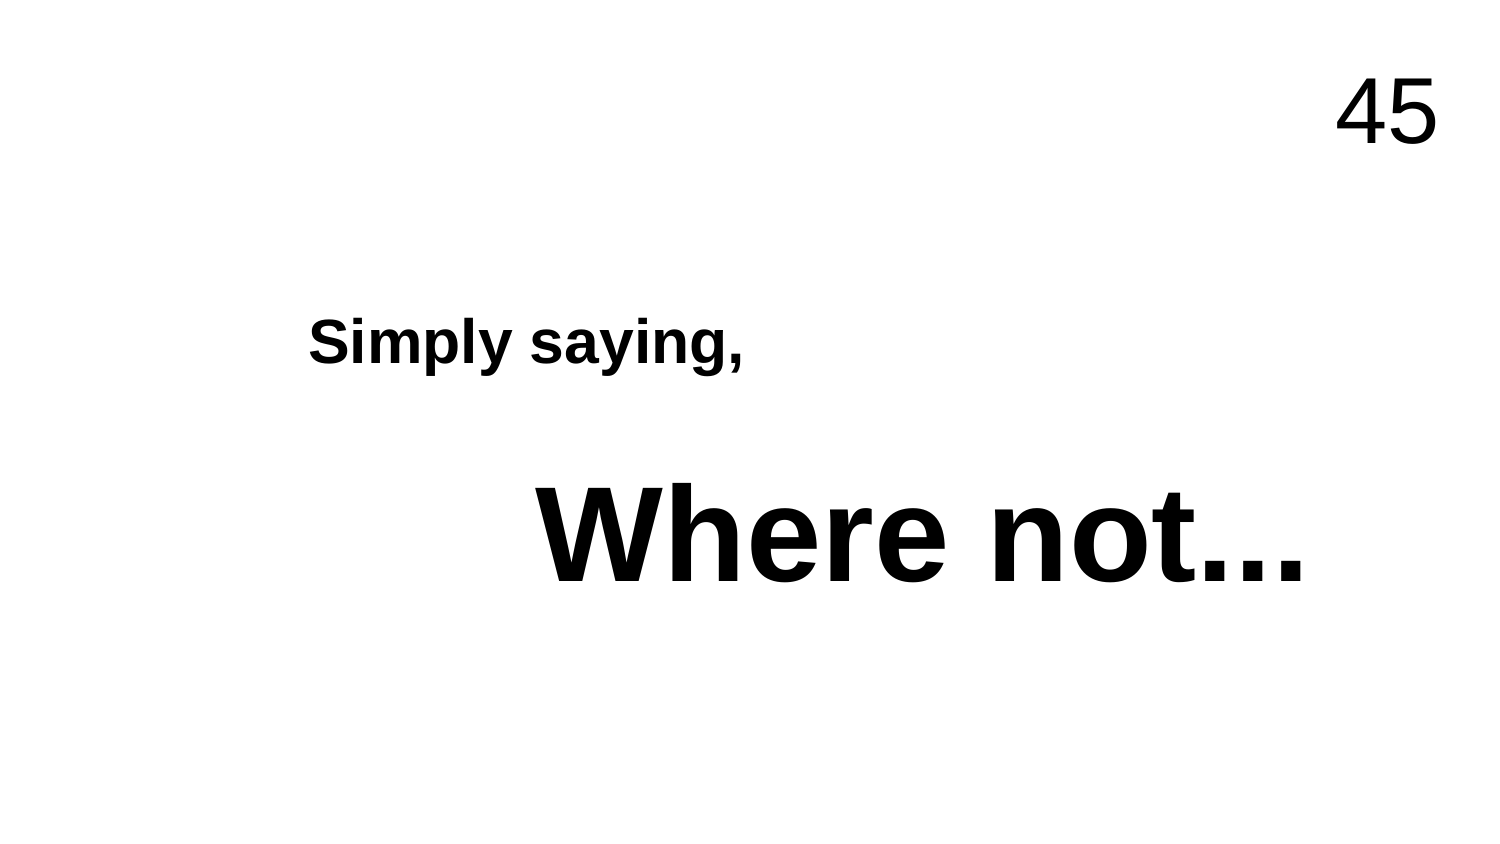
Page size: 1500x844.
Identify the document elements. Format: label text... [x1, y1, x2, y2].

title Simply saying, Where not... [293, 286, 1448, 726]
text_box 45 [1319, 34, 1470, 163]
